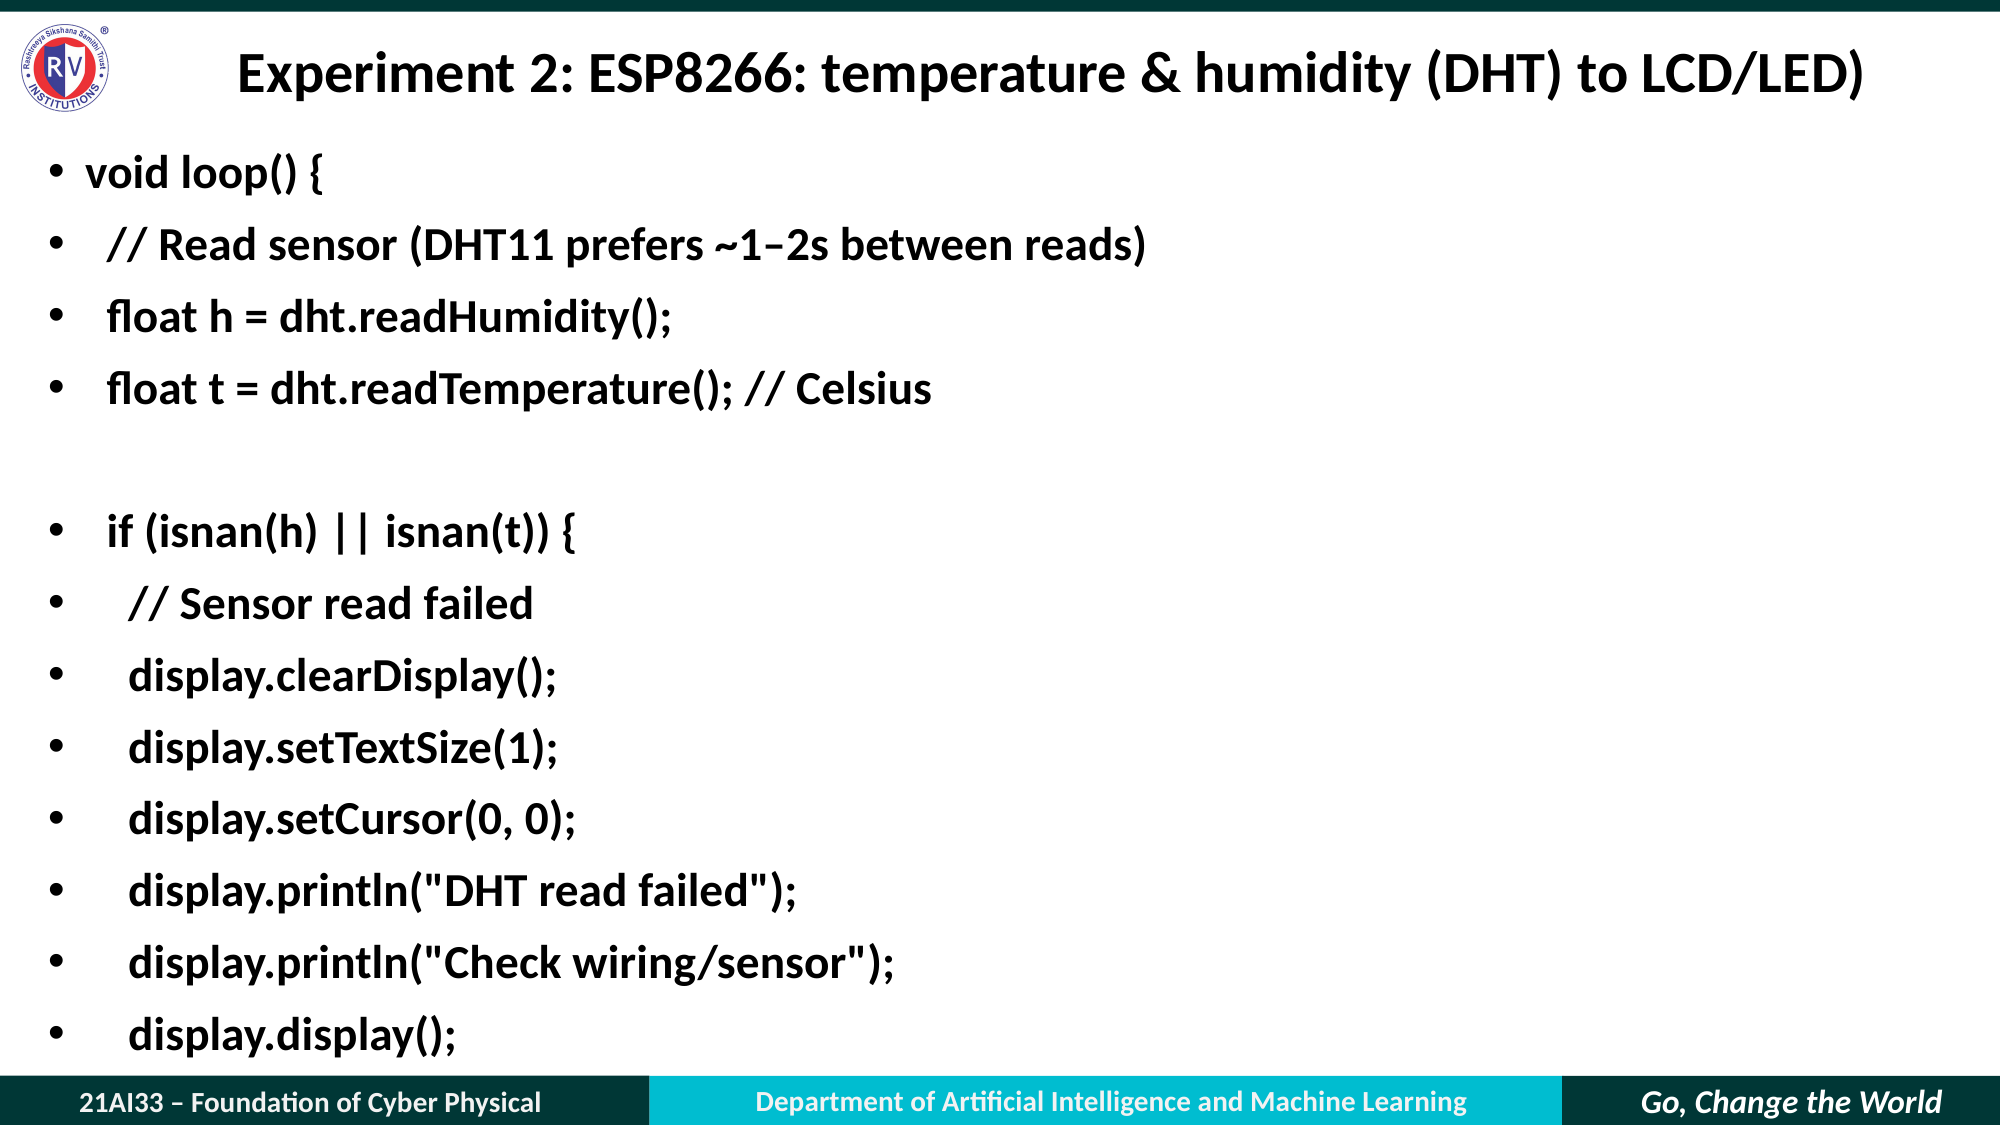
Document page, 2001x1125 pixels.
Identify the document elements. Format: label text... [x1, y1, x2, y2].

picture [14, 17, 115, 118]
title Experiment 2: ESP8266: temperature & humidity (DHT) to LCD/LED) [137, 24, 1967, 125]
list void loop() { // Read sensor (DHT11 prefers ~1–2s between reads) float h = dht.readHumidity(); float t = dht.readTemperature(); // Celsius if (isnan(h) || isnan(t)) { // Sensor read failed display.clearDisplay(); display.setTextSize(1); display.setCursor(0, 0); display.println("DHT read failed"); display.println("Check wiring/sensor"); display.display(); [33, 140, 1967, 1075]
